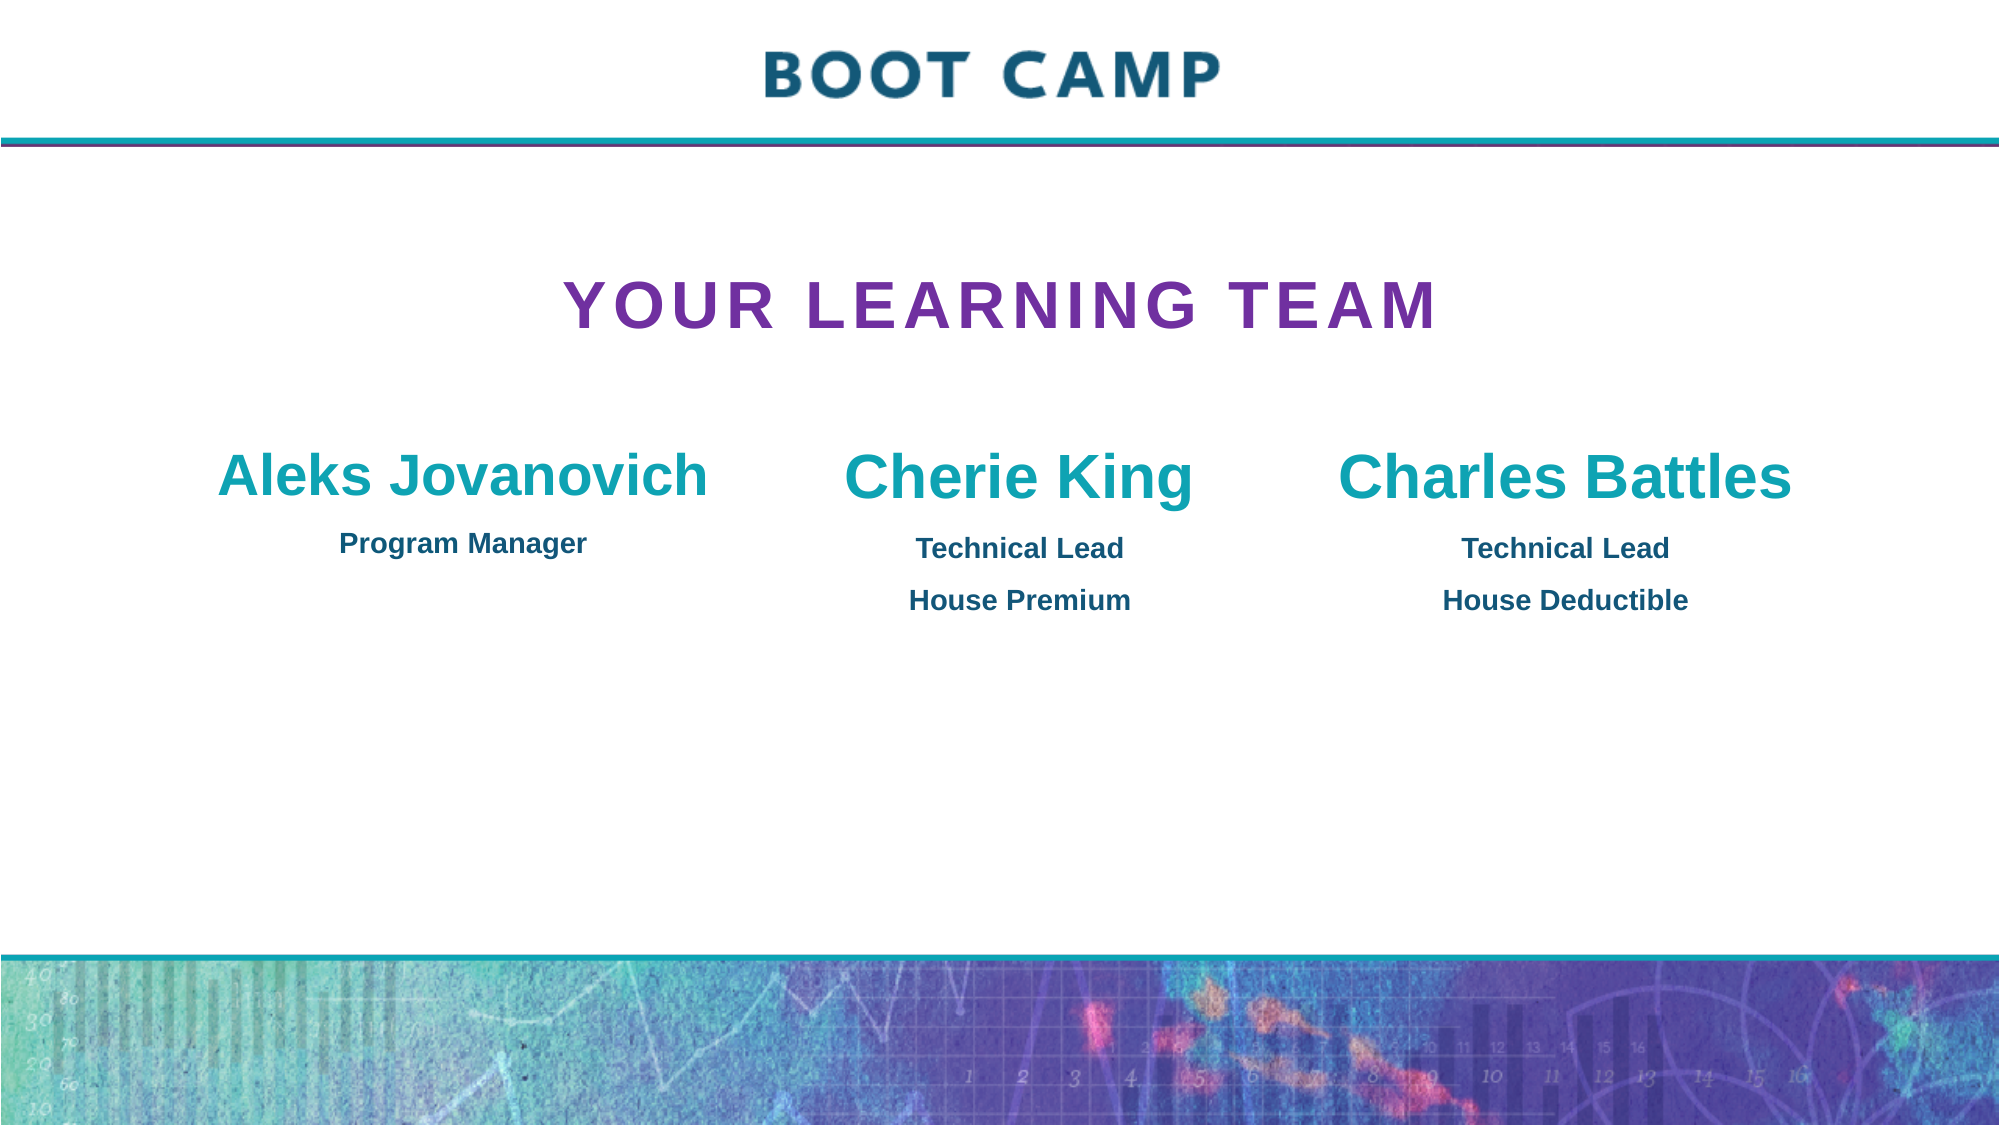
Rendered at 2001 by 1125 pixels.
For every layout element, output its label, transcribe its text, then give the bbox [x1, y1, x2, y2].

text_box Charles Battles Technical Lead House Deductible [1374, 437, 1920, 959]
text_box Cherie King Technical Lead House Premium [666, 437, 1374, 959]
text_box Aleks Jovanovich Program Manager [99, 437, 828, 997]
picture [1, 0, 1999, 146]
text_box YOUR LEARNING TEAM [137, 143, 1863, 351]
text_box [0, 146, 2000, 956]
picture [1, 956, 1999, 1125]
